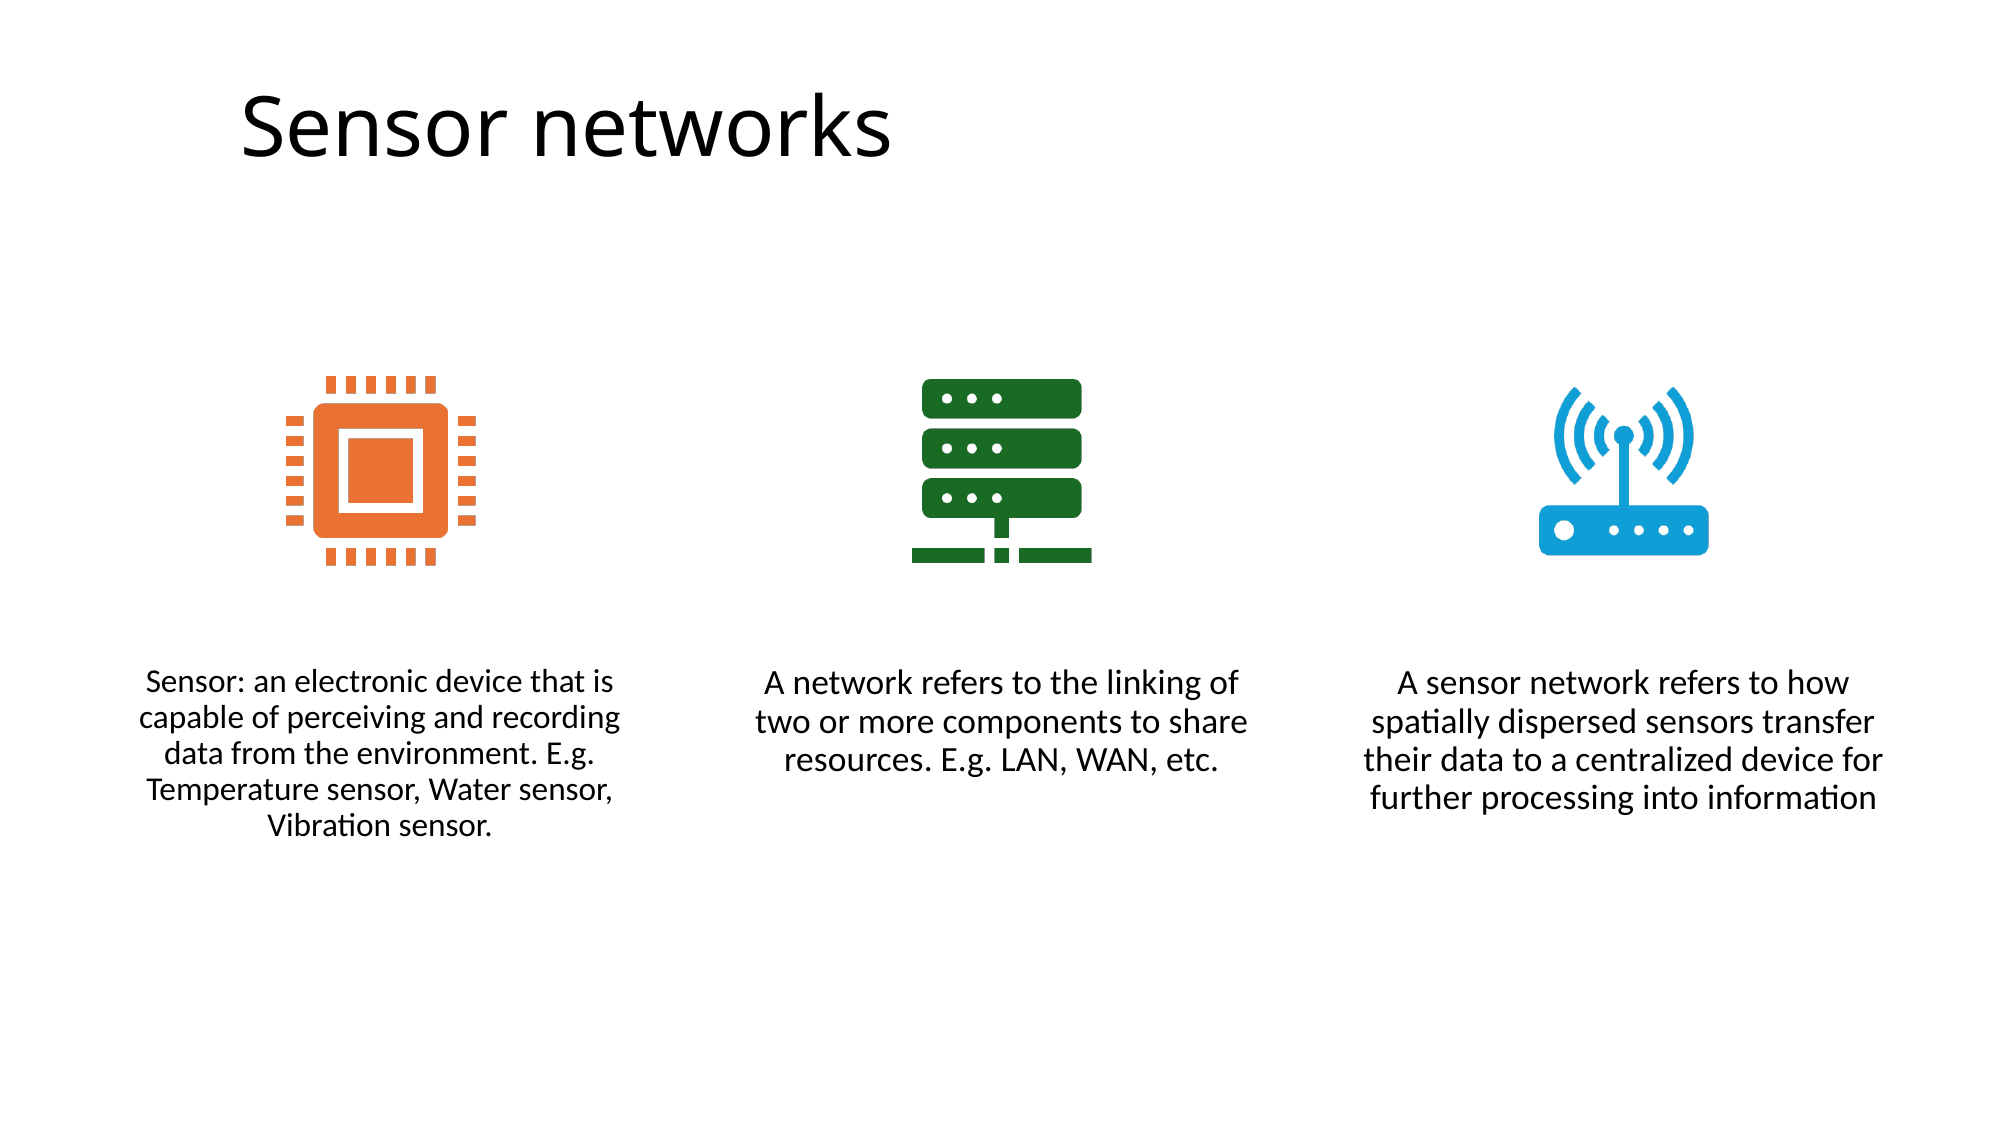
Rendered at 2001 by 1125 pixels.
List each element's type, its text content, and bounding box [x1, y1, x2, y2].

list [105, 165, 1899, 1035]
title Sensor networks [225, 57, 1873, 165]
